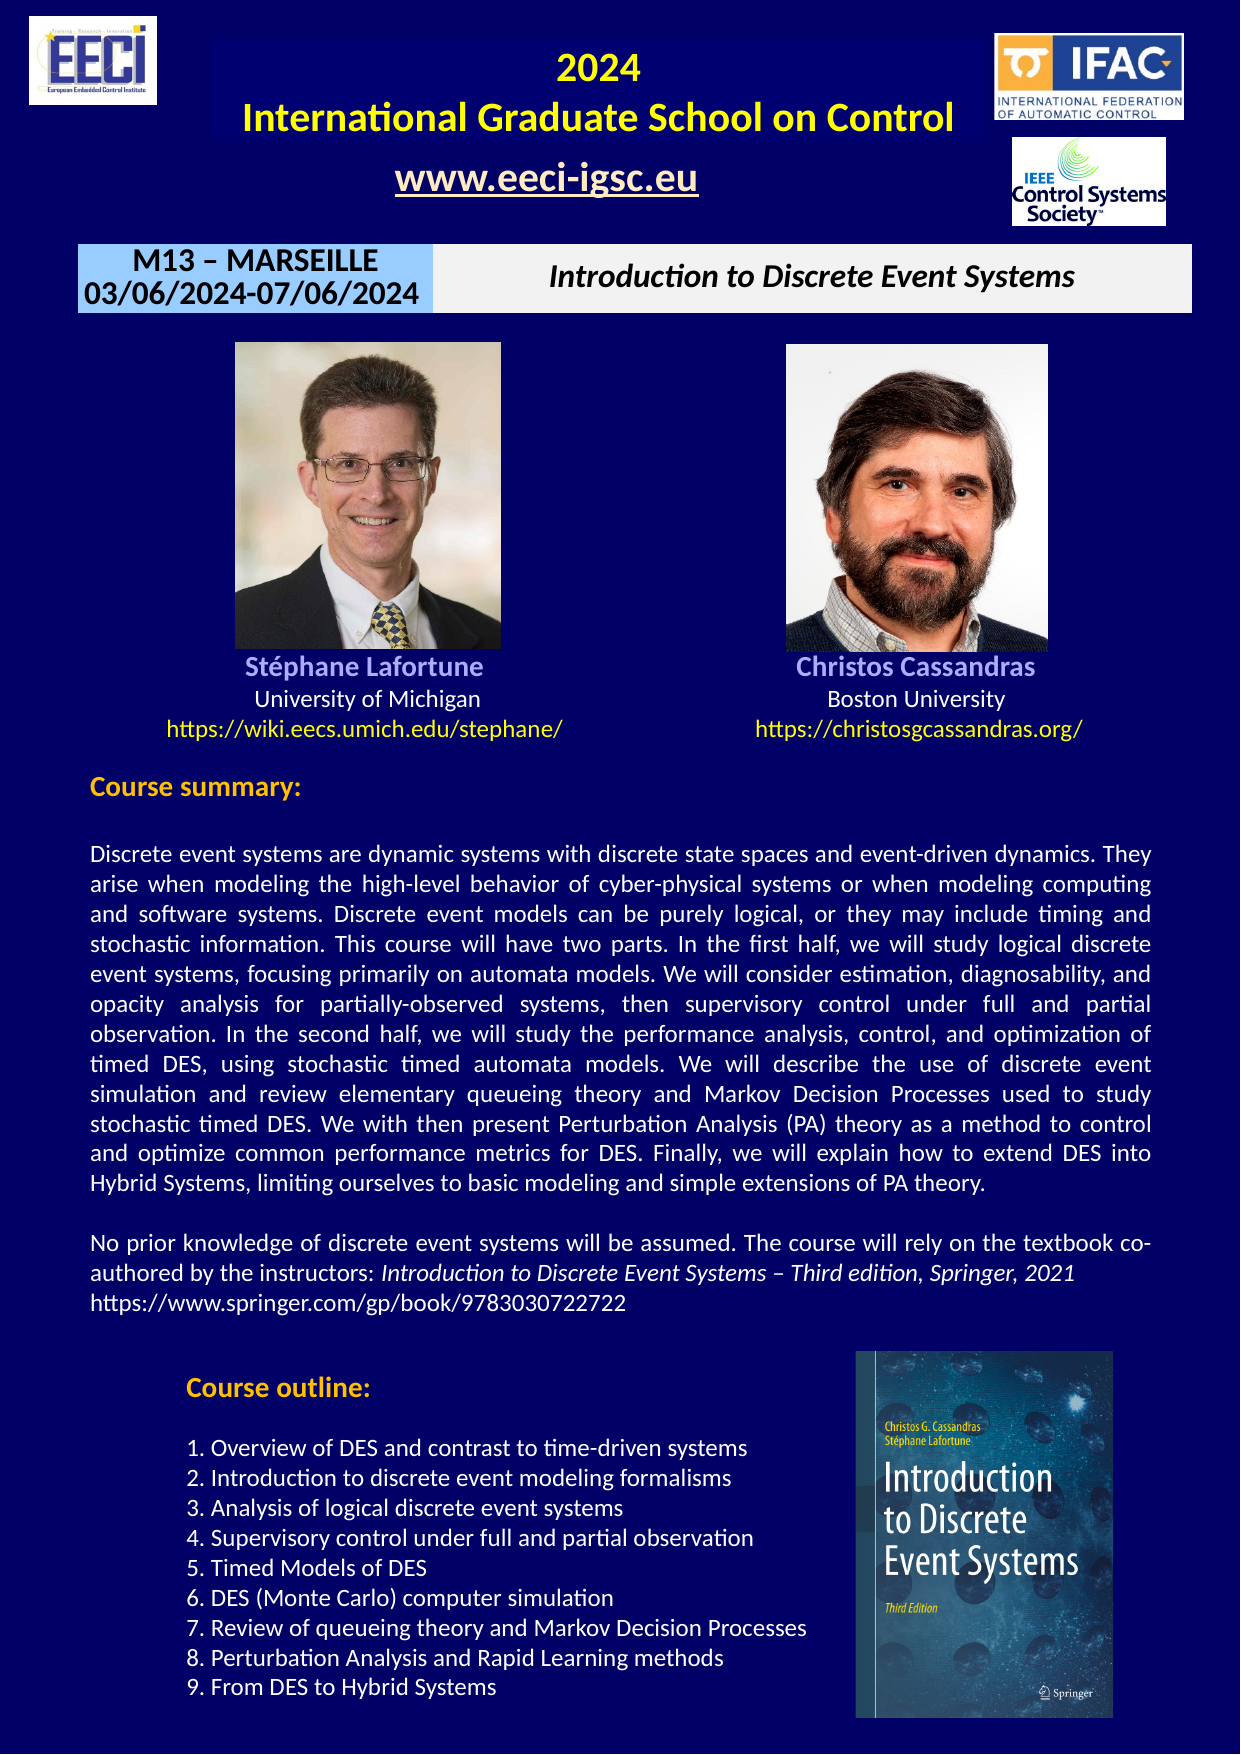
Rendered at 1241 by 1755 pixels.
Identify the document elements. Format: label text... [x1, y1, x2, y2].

text_box Course summary: Discrete event systems are dynamic systems with discrete state spaces and event-driven dynamics. They arise when modeling the high-level behavior of cyber-physical systems or when modeling computing and software systems. Discrete event models can be purely logical, or they may include timing and stochastic information. This course will have two parts. In the first half, we will study logical discrete event systems, focusing primarily on automata models. We will consider estimation, diagnosability, and opacity analysis for partially-observed systems, then supervisory control under full and partial observation. In the second half, we will study the performance analysis, control, and optimization of timed DES, using stochastic timed automata models. We will describe the use of discrete event simulation and review elementary queueing theory and Markov Decision Processes used to study stochastic timed DES. We with then present Perturbation Analysis (PA) theory as a method to control and optimize common performance metrics for DES. Finally, we will explain how to extend DES into Hybrid Systems, limiting ourselves to basic modeling and simple extensions of PA theory. No prior knowledge of discrete event systems will be assumed. The course will rely on the textbook co-authored by the instructors: Introduction to Discrete Event Systems – Third edition, Springer, 2021 https://www.springer.com/gp/book/9783030722722 [75, 760, 1169, 1324]
picture [855, 1351, 1114, 1719]
text_box www.eeci-igsc.eu [128, 142, 975, 207]
picture [234, 342, 501, 649]
text_box Course outline: 1. Overview of DES and contrast to time-driven systems 2. Introduction to discrete event modeling formalisms 3. Analysis of logical discrete event systems 4. Supervisory control under full and partial observation 5. Timed Models of DES 6. DES (Monte Carlo) computer simulation 7. Review of queueing theory and Markov Decision Processes 8. Perturbation Analysis and Rapid Learning methods 9. From DES to Hybrid Systems [171, 1361, 850, 1709]
picture [786, 343, 1049, 653]
text_box Christos Cassandras Boston University https://christosgcassandras.org/ [740, 639, 1099, 750]
picture [29, 16, 157, 106]
table_header M13 – MARSEILLE 03/06/2024-07/06/2024 [78, 244, 433, 313]
text_box 2024 International Graduate School on Control [212, 37, 985, 142]
picture [994, 32, 1185, 122]
text_box Stéphane Lafortune University of Michigan https://wiki.eecs.umich.edu/stephane/ [151, 639, 585, 750]
table_header Introduction to Discrete Event Systems [433, 244, 1192, 313]
picture [1012, 137, 1167, 227]
